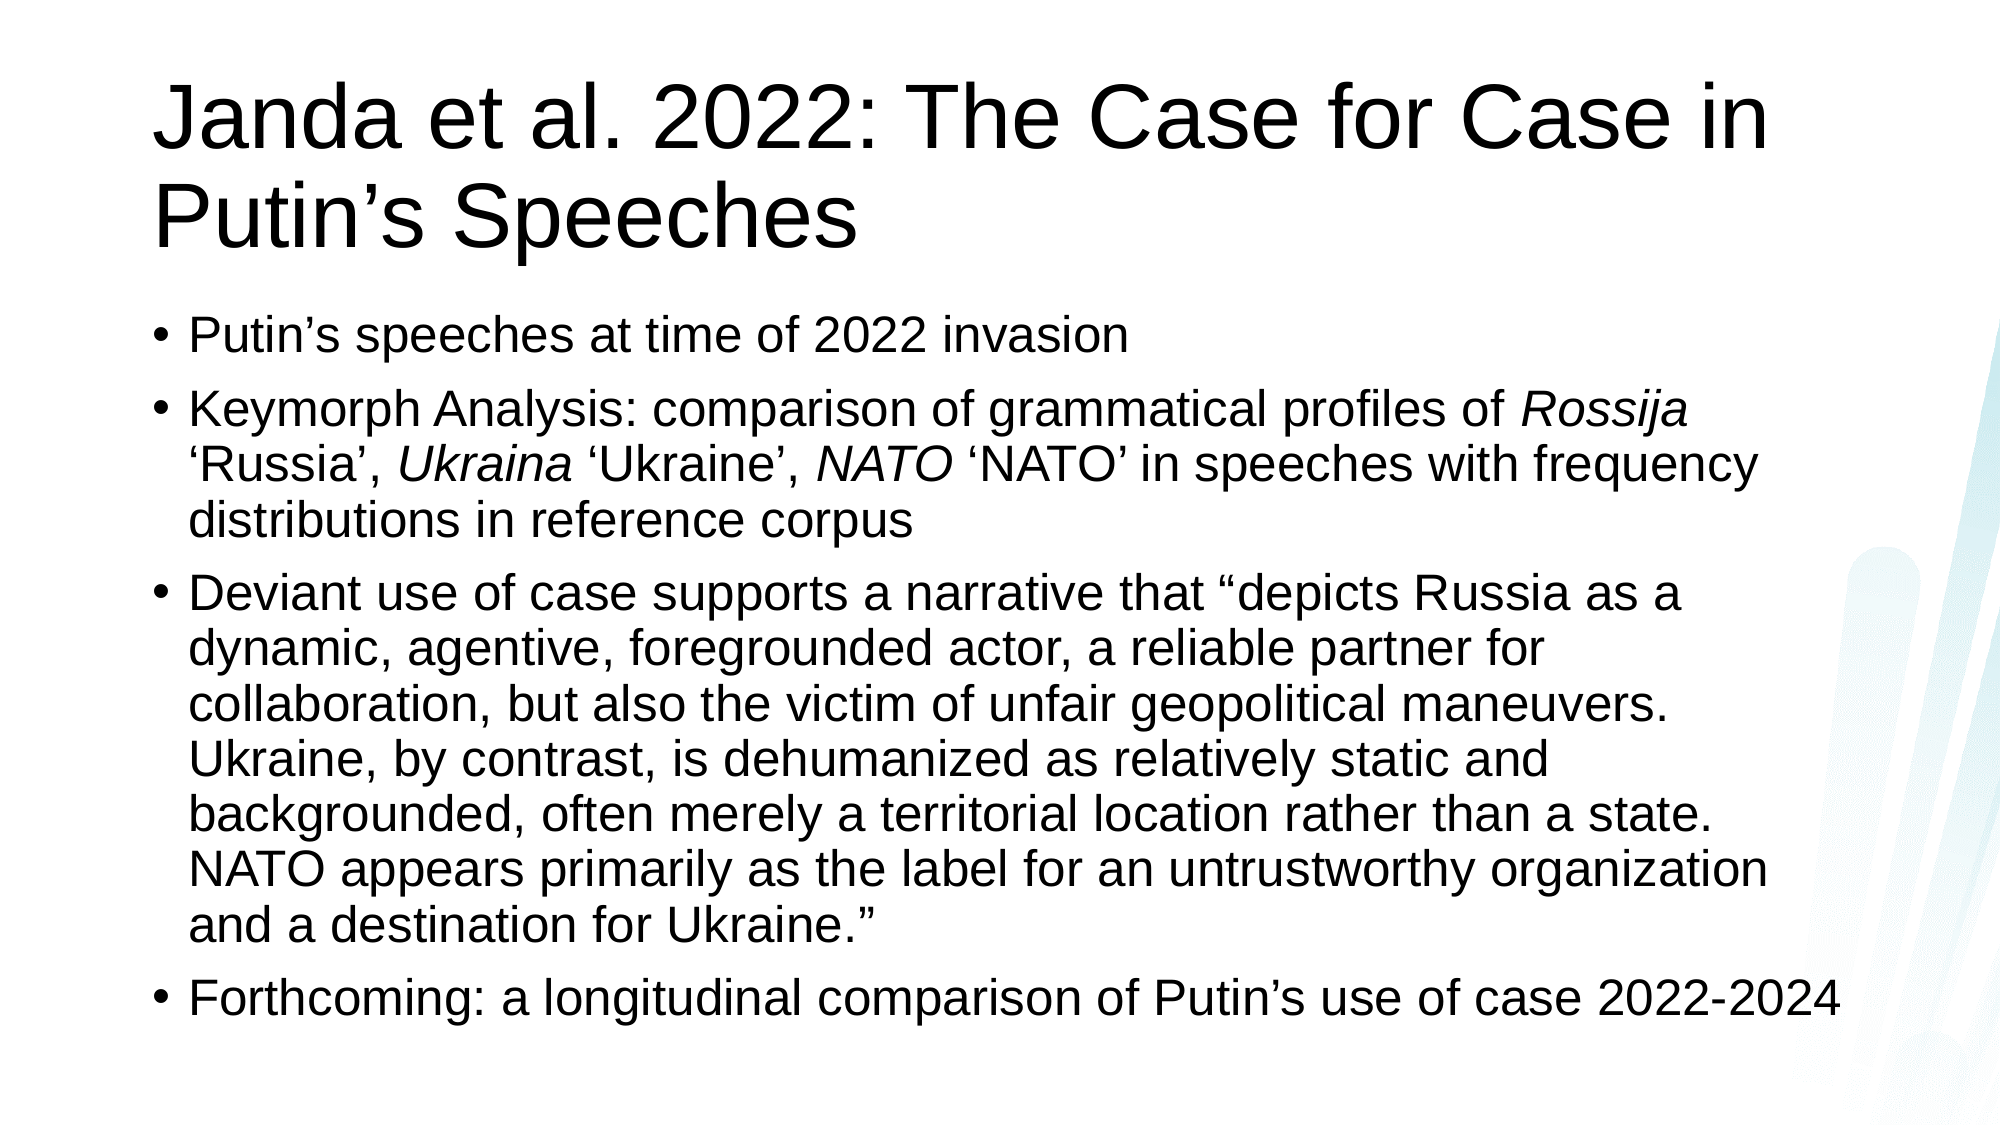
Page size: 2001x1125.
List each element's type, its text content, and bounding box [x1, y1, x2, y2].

picture [0, 0, 2000, 1125]
list Putin’s speeches at time of 2022 invasion Keymorph Analysis: comparison of grammatical profiles of Rossija ‘Russia’, Ukraina ‘Ukraine’, NATO ‘NATO’ in speeches with frequency distributions in reference corpus Deviant use of case supports a narrative that “depicts Russia as a dynamic, agentive, foregrounded actor, a reliable partner for collaboration, but also the victim of unfair geopolitical maneuvers. Ukraine, by contrast, is dehumanized as relatively static and backgrounded, often merely a territorial location rather than a state. NATO appears primarily as the label for an untrustworthy organization and a destination for Ukraine.” Forthcoming: a longitudinal comparison of Putin’s use of case 2022-2024 [137, 301, 1863, 1067]
title Janda et al. 2022: The Case for Case in Putin’s Speeches [137, 59, 1863, 278]
